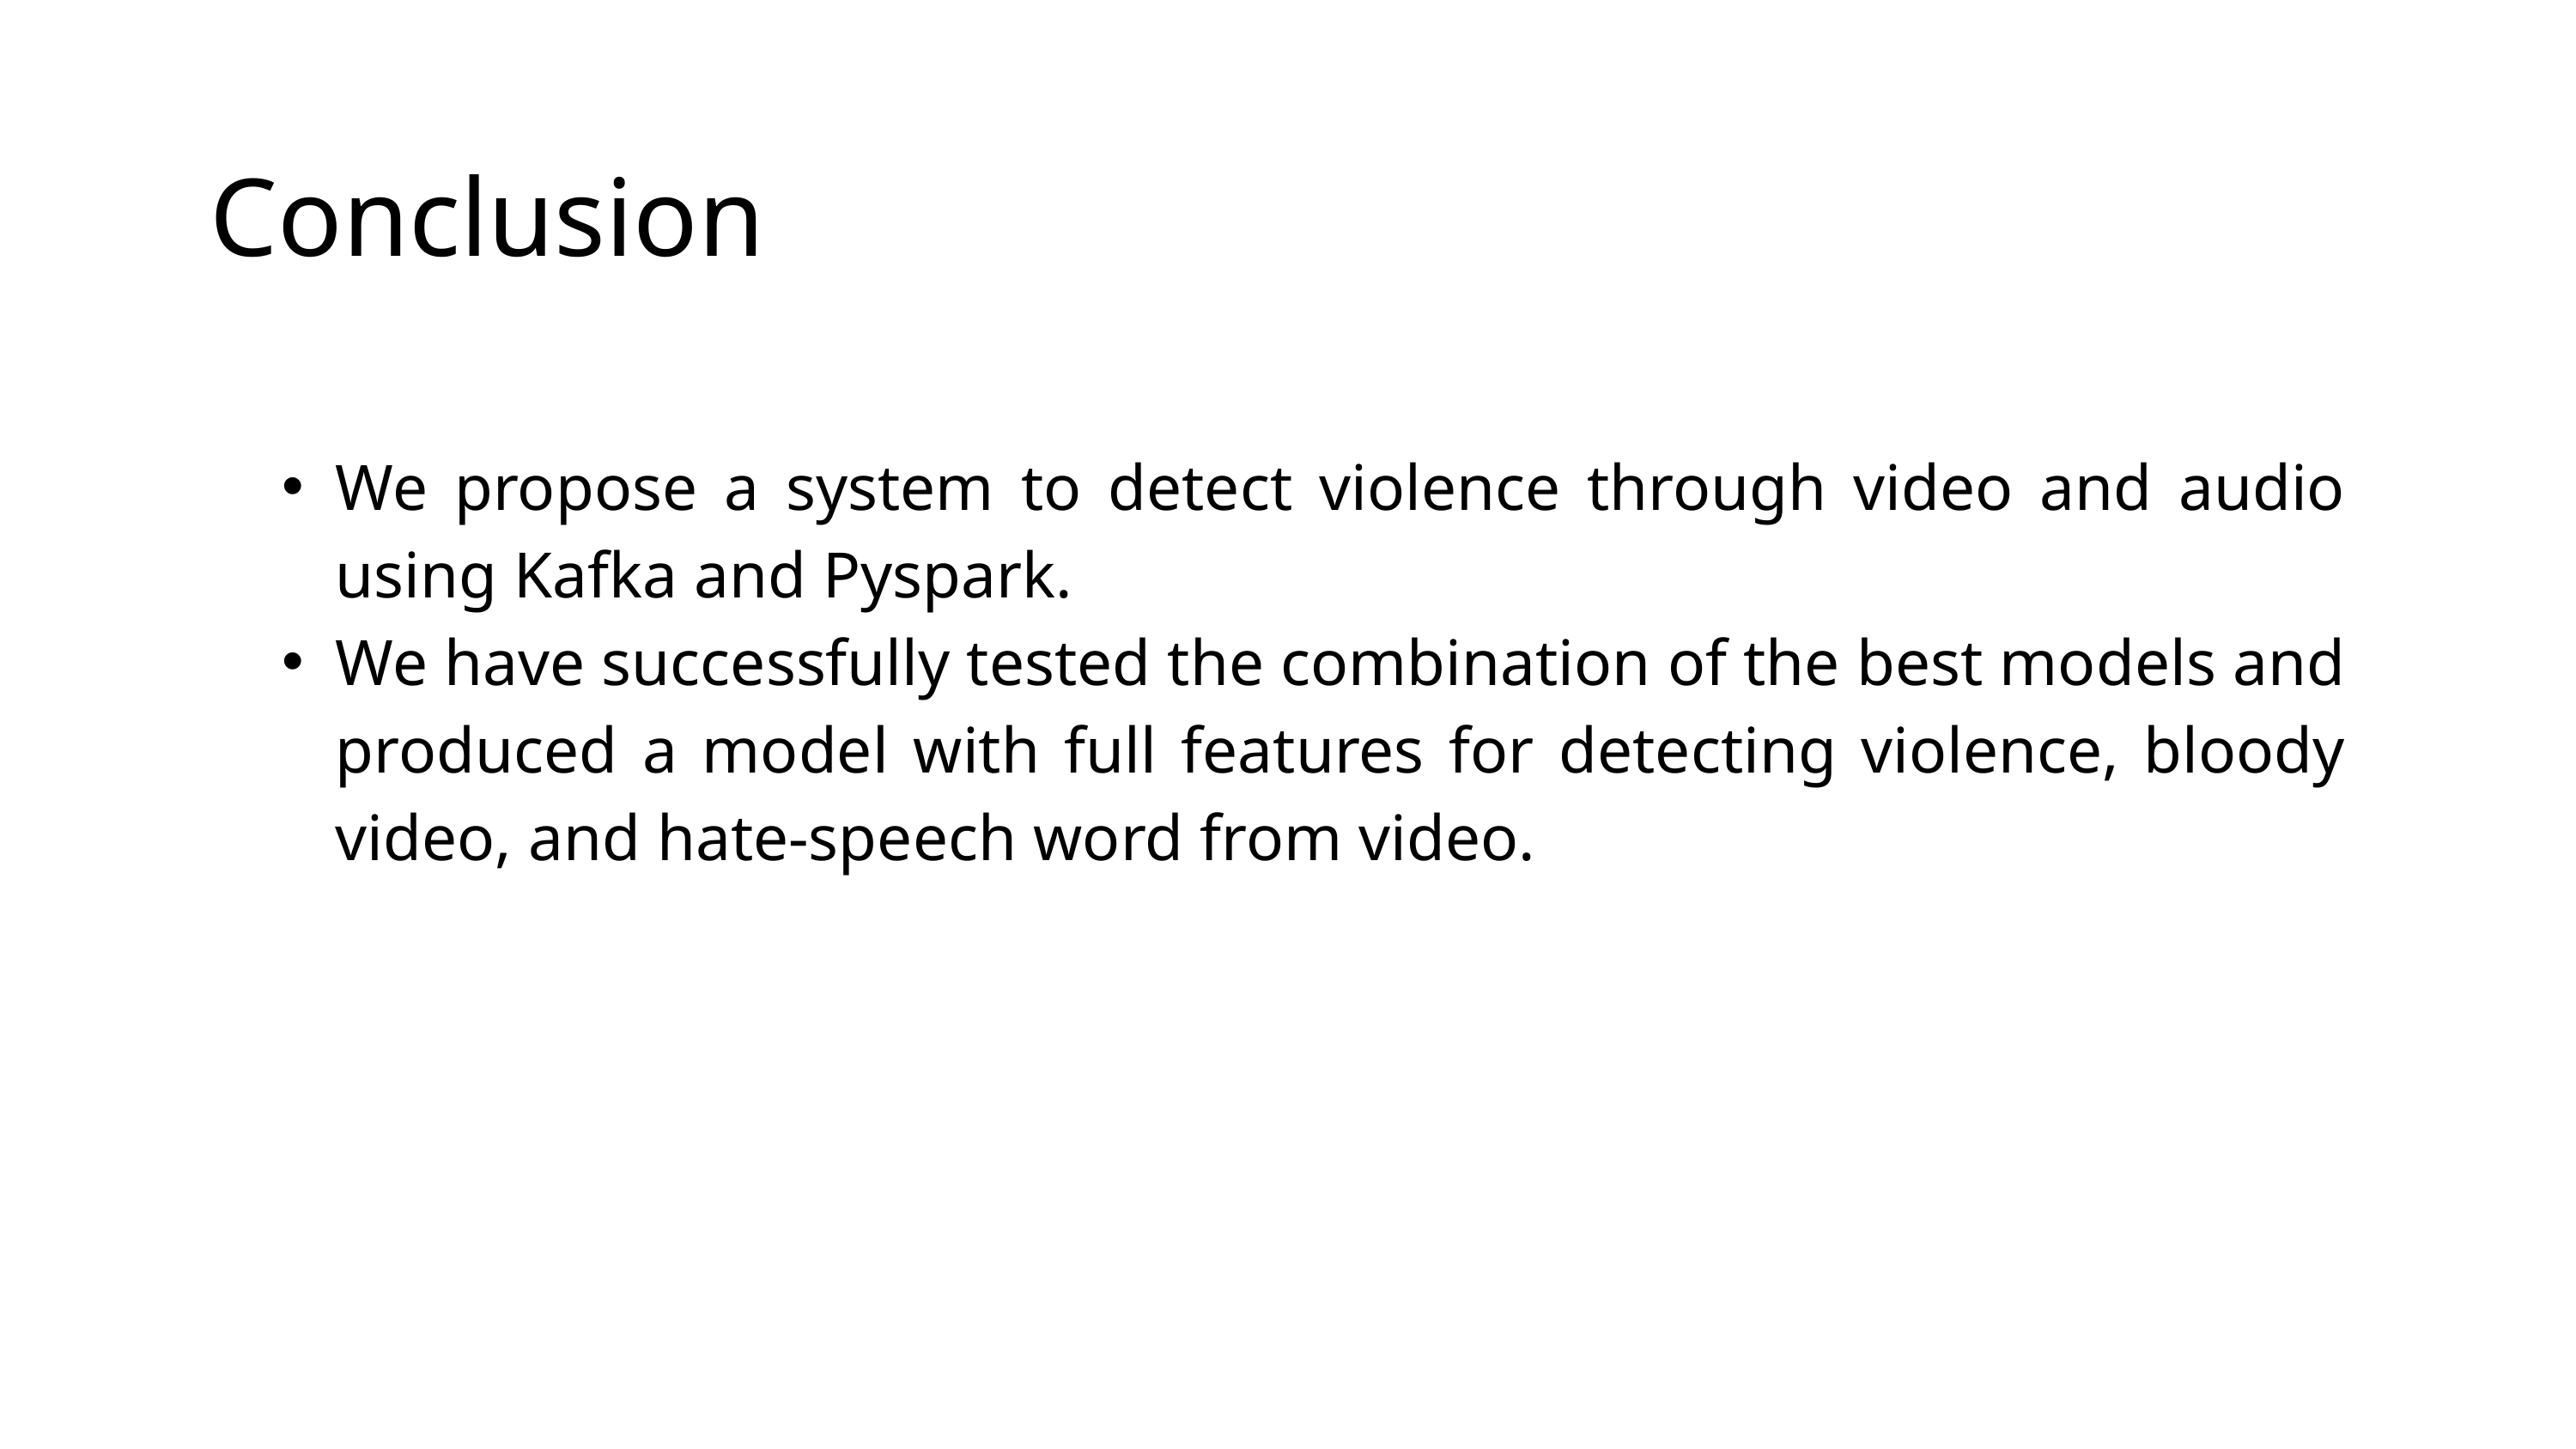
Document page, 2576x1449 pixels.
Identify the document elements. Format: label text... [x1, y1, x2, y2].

text_box Conclusion [144, 127, 830, 278]
text_box We propose a system to detect violence through video and audio using Kafka and Pyspark. We have successfully tested the combination of the best models and produced a model with full features for detecting violence, bloody video, and hate-speech word from video. [228, 435, 2348, 874]
